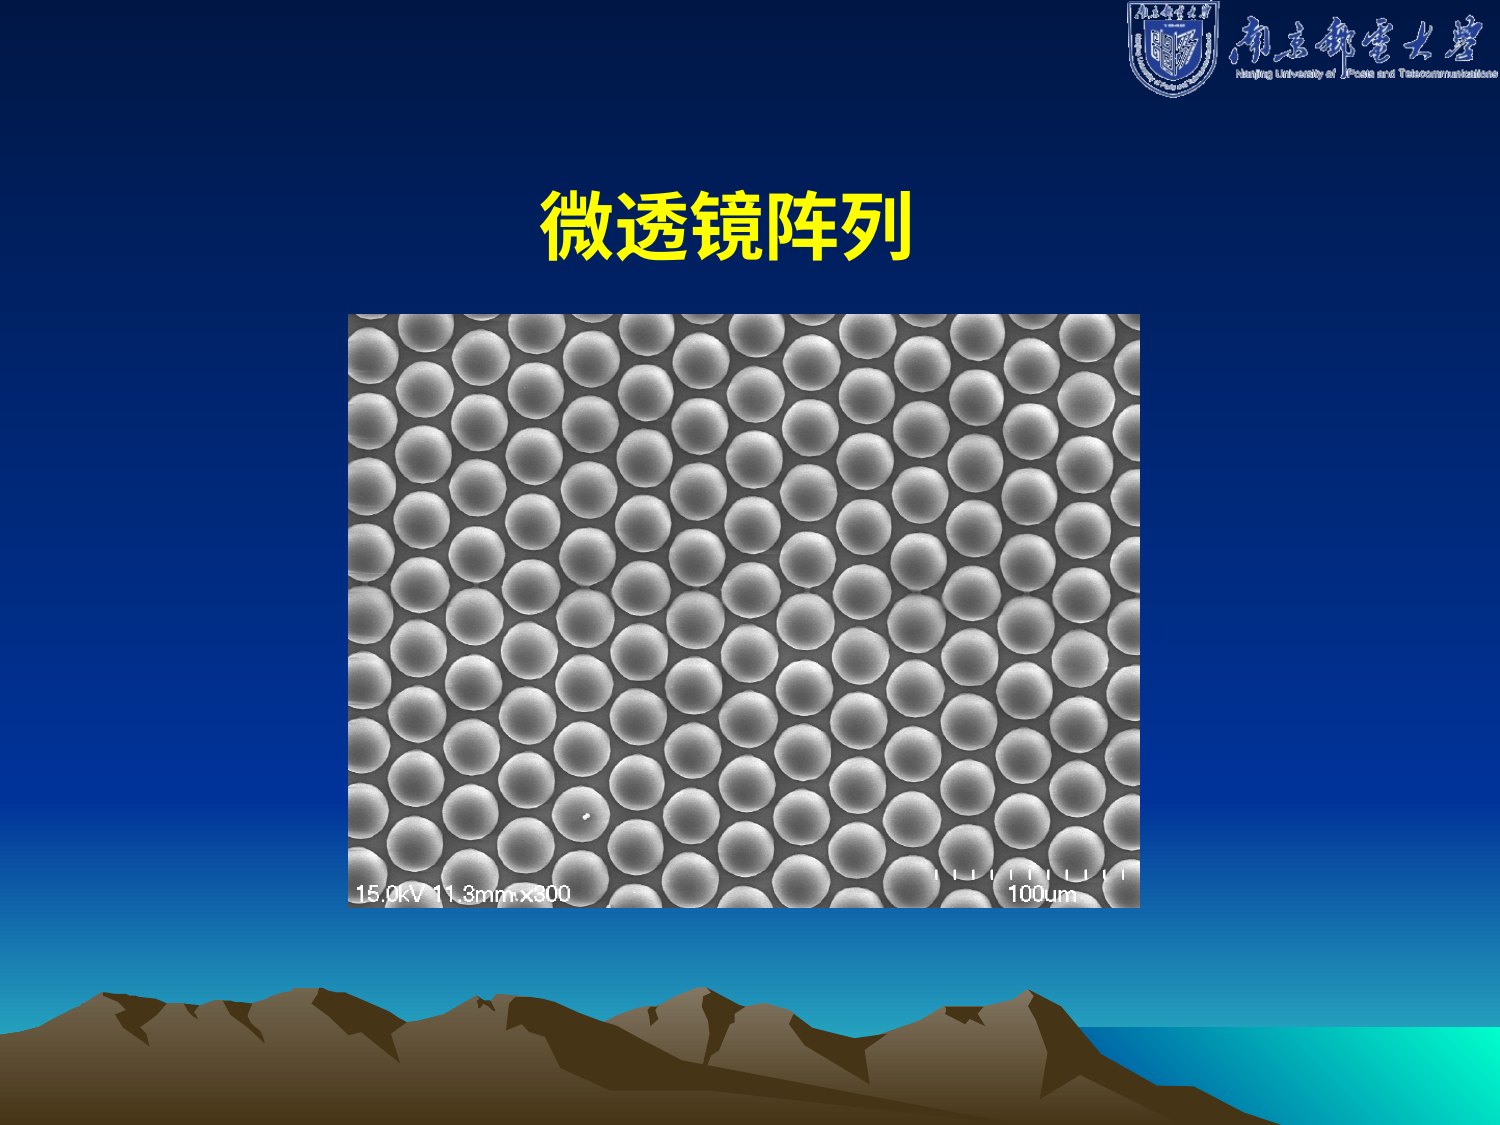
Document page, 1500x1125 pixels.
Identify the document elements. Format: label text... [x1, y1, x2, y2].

picture [1125, 0, 1500, 100]
picture [348, 314, 1141, 909]
slide_number [1074, 1024, 1426, 1101]
text_box 微透镜阵列 [466, 172, 987, 278]
